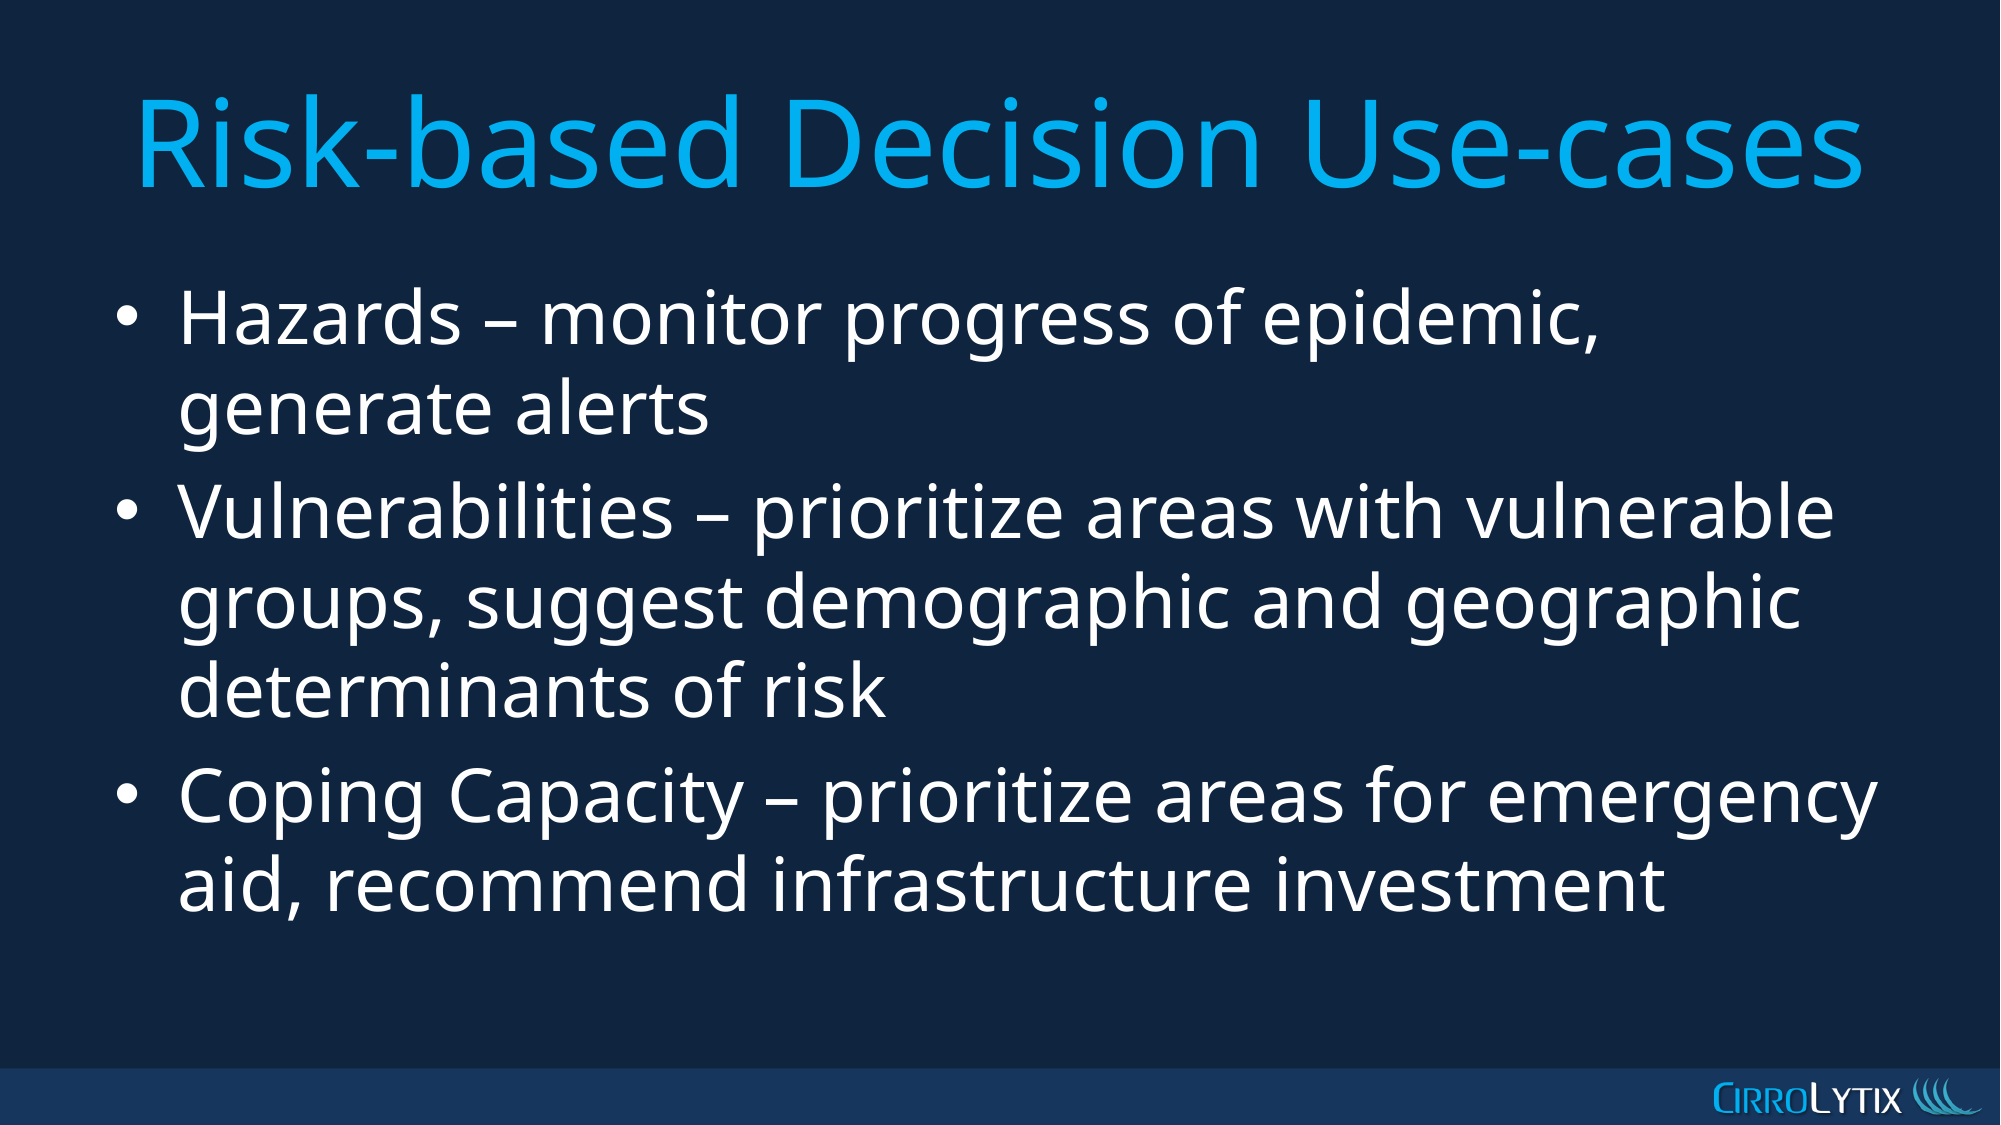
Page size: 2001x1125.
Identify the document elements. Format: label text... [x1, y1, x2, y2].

title Risk-based Decision Use-cases [99, 45, 1900, 233]
list Hazards – monitor progress of epidemic, generate alerts Vulnerabilities – prioritize areas with vulnerable groups, suggest demographic and geographic determinants of risk Coping Capacity – prioritize areas for emergency aid, recommend infrastructure investment [99, 262, 1900, 1005]
picture [1682, 1054, 1983, 1125]
